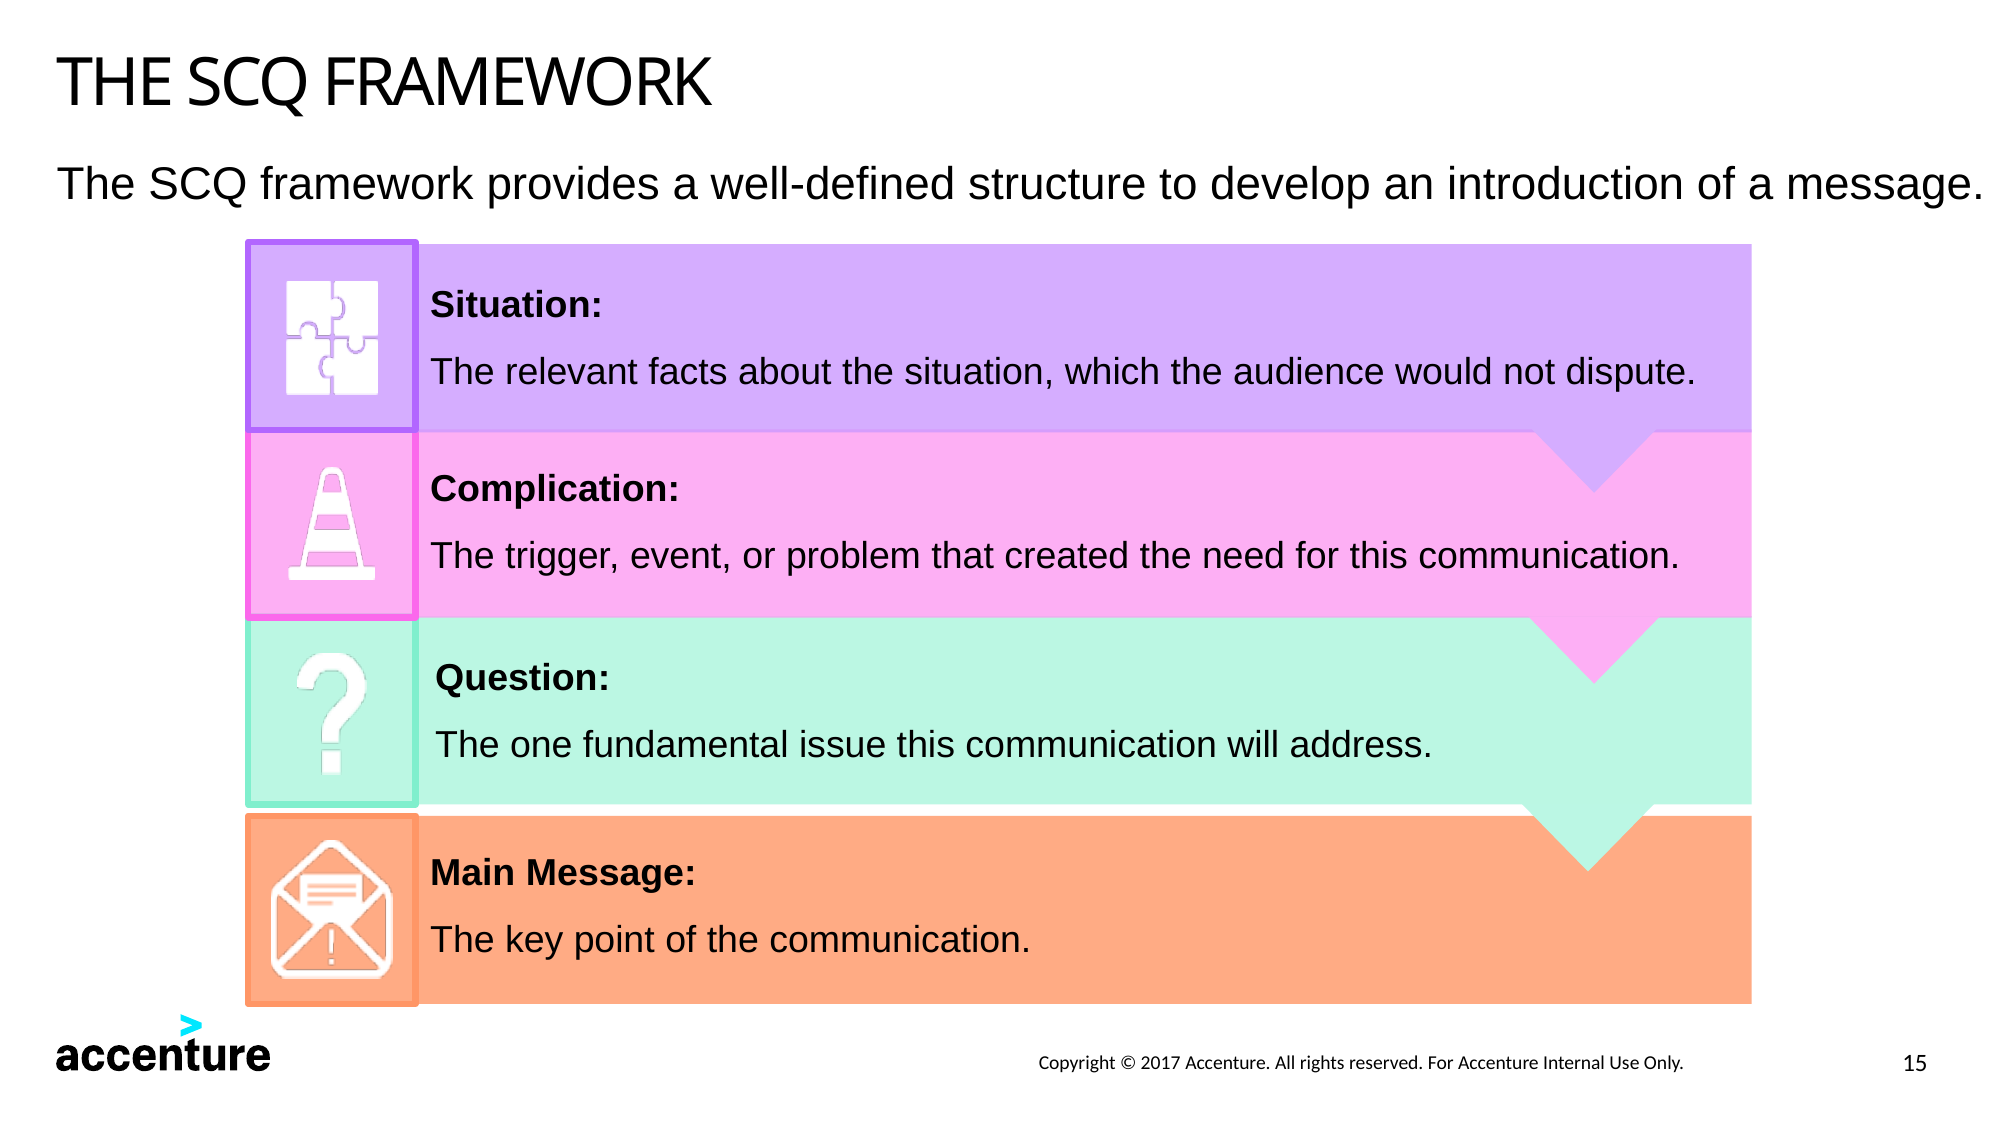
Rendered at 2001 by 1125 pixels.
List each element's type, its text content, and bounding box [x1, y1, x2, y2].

list The SCQ framework provides a well-defined structure to develop an introduction of a message. [56, 159, 1989, 230]
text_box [247, 691, 1752, 872]
text_box 15 [1816, 1045, 1943, 1077]
title The scq framework [56, 54, 1371, 159]
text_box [247, 501, 1752, 684]
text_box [247, 241, 1752, 493]
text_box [247, 878, 1752, 1005]
